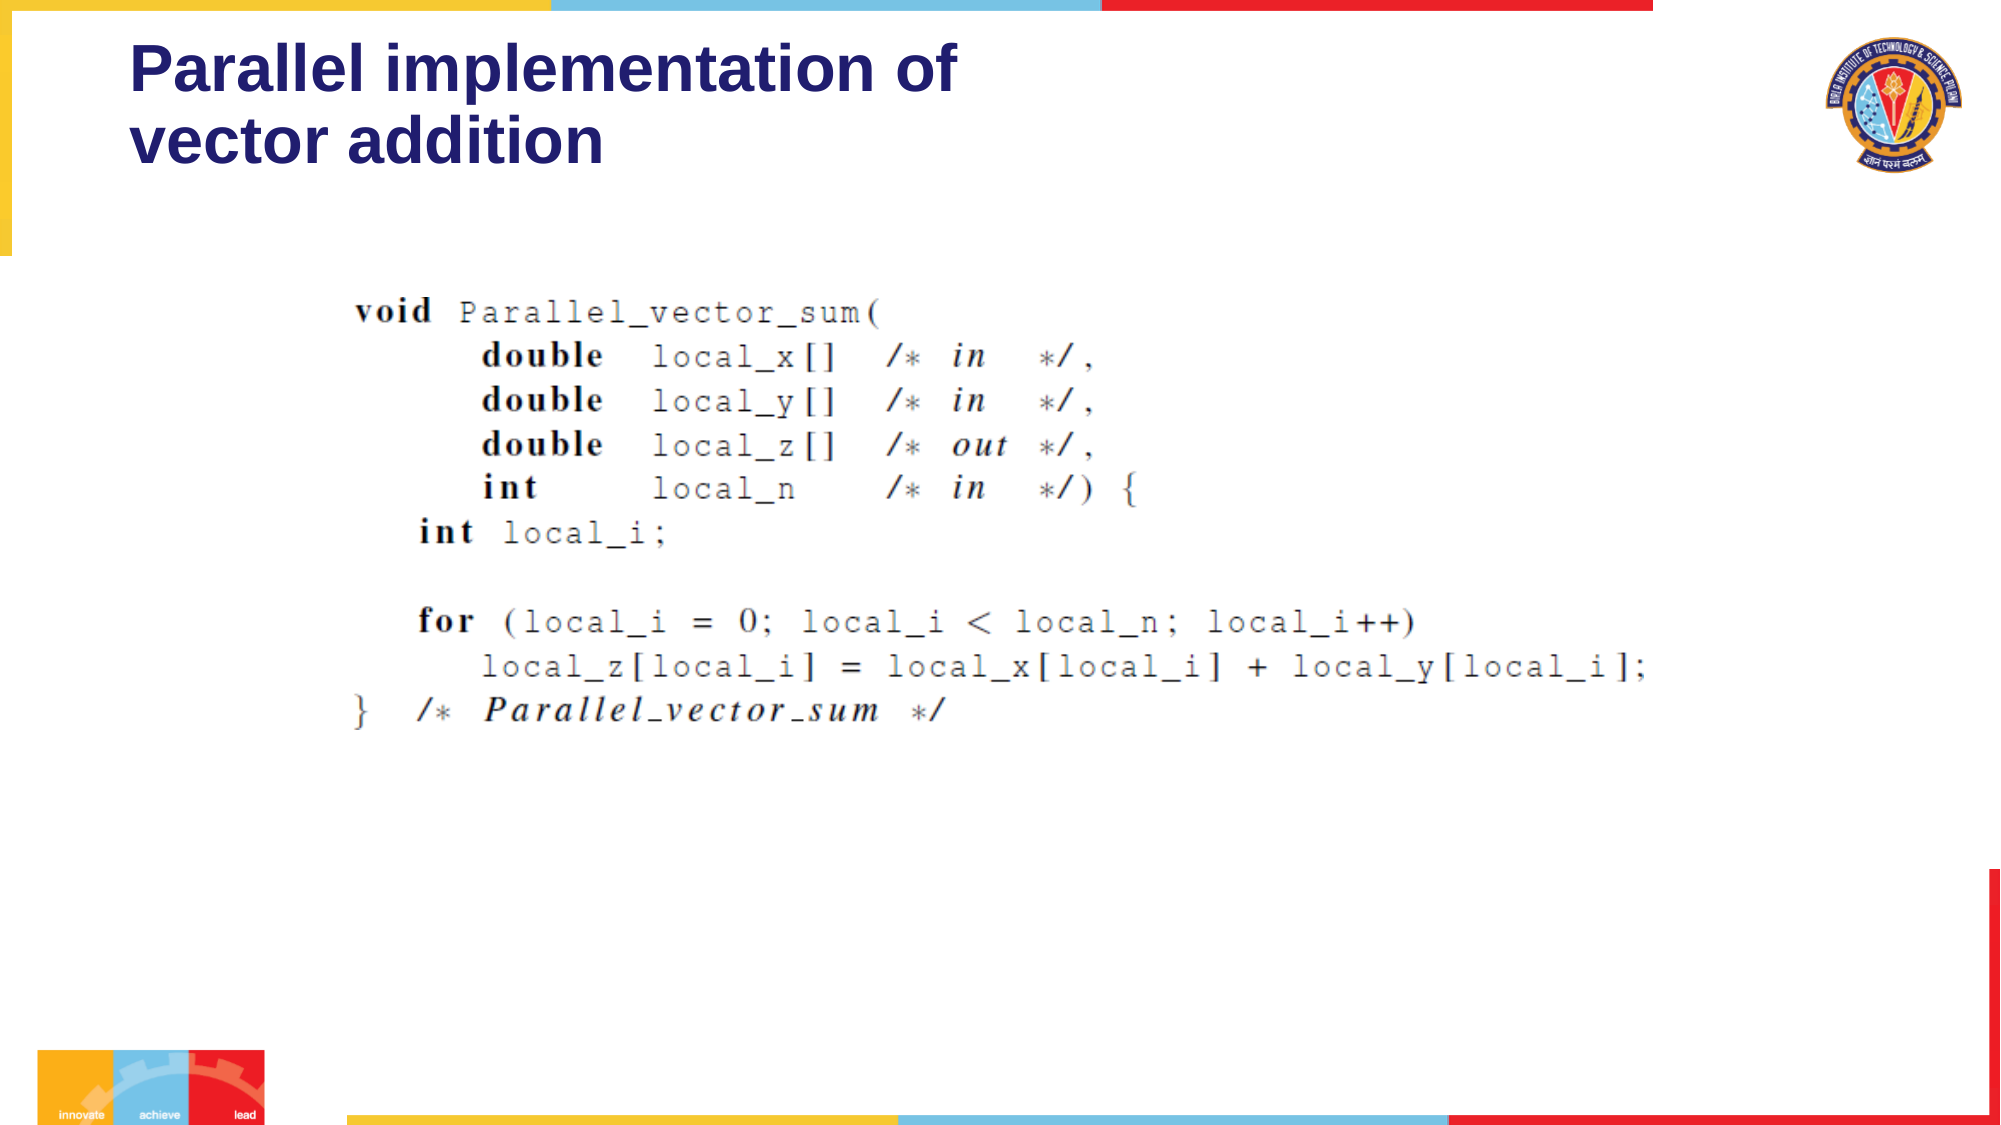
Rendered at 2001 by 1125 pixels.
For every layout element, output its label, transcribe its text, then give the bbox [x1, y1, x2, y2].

picture [1825, 37, 1962, 174]
picture [347, 869, 2000, 1125]
picture [0, 0, 1653, 256]
picture [37, 1049, 265, 1125]
title Parallel implementation of vector addition [127, 21, 961, 221]
picture [353, 297, 1644, 730]
